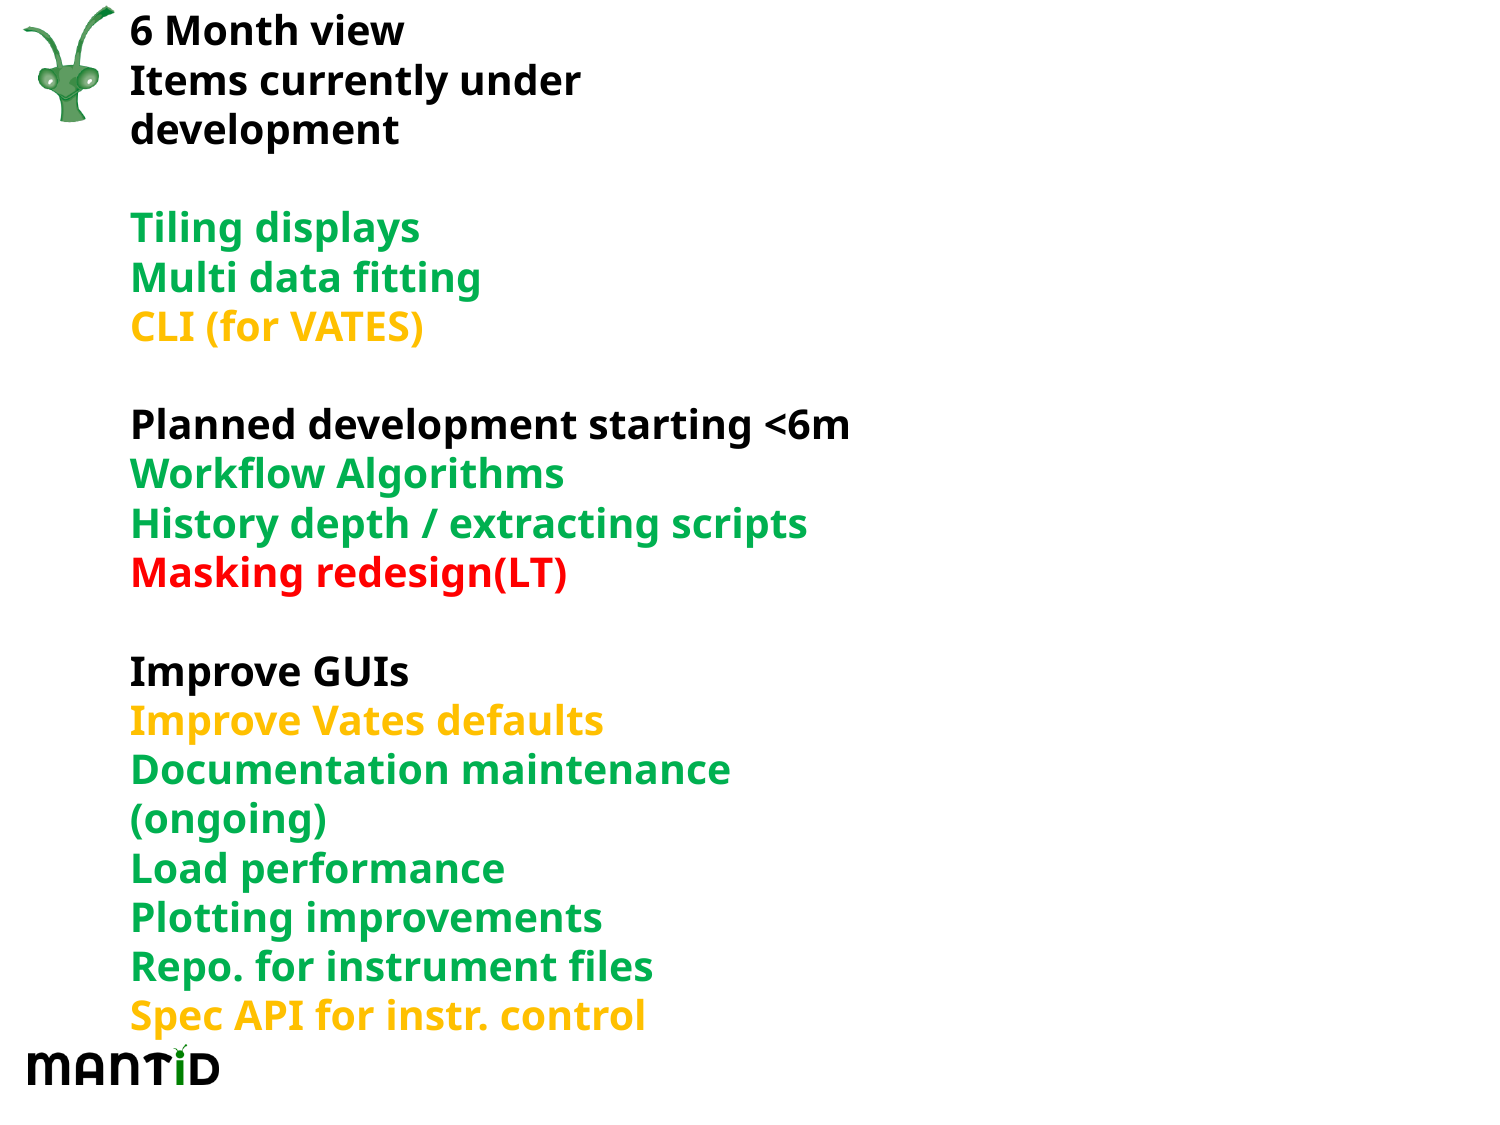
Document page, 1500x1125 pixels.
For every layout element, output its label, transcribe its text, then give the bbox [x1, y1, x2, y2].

text_box 6 Month view Items currently under development Tiling displays Multi data fitting CLI (for VATES) Planned development starting <6m Workflow Algorithms History depth / extracting scripts Masking redesign(LT) Improve GUIs Improve Vates defaults Documentation maintenance (ongoing) Load performance Plotting improvements Repo. for instrument files Spec API for instr. control [123, 42, 865, 1001]
picture [28, 1044, 219, 1085]
picture [0, 0, 127, 127]
